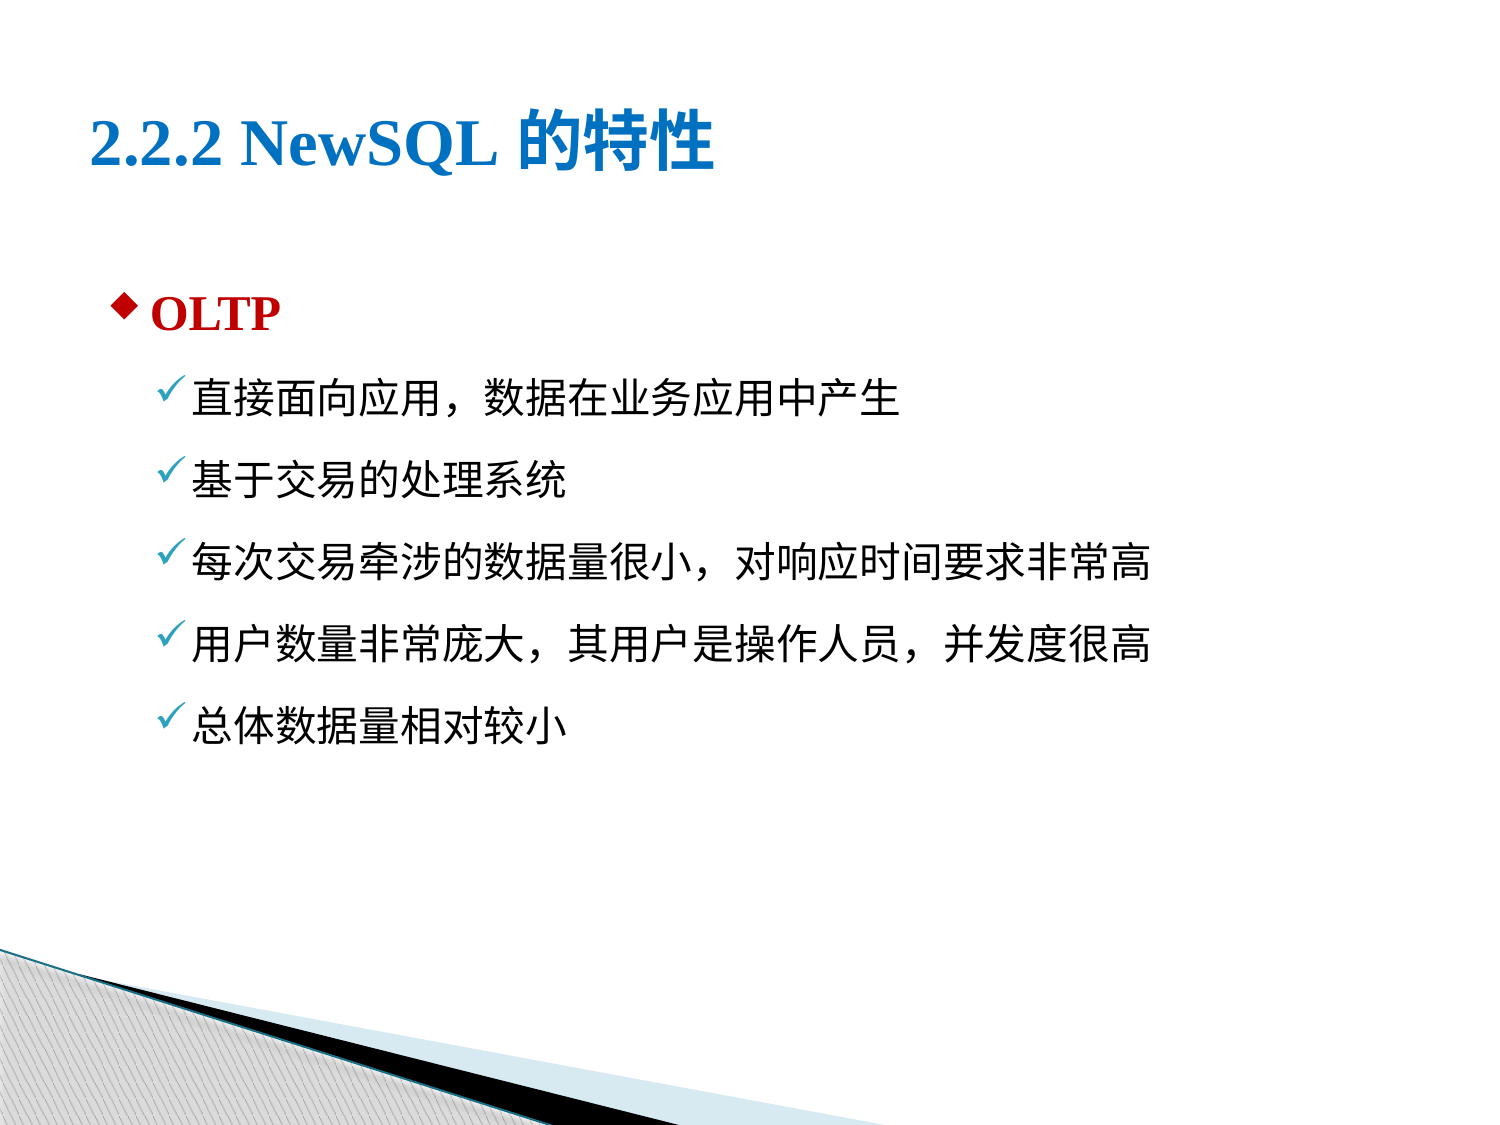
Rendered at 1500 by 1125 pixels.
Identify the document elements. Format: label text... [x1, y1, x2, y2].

title 2.2.2 NewSQL的特性 [75, 45, 1400, 233]
list OLTP 直接面向应用，数据在业务应用中产生 基于交易的处理系统 每次交易牵涉的数据量很小，对响应时间要求非常高 用户数量非常庞大，其用户是操作人员，并发度很高 总体数据量相对较小 [75, 243, 1425, 986]
